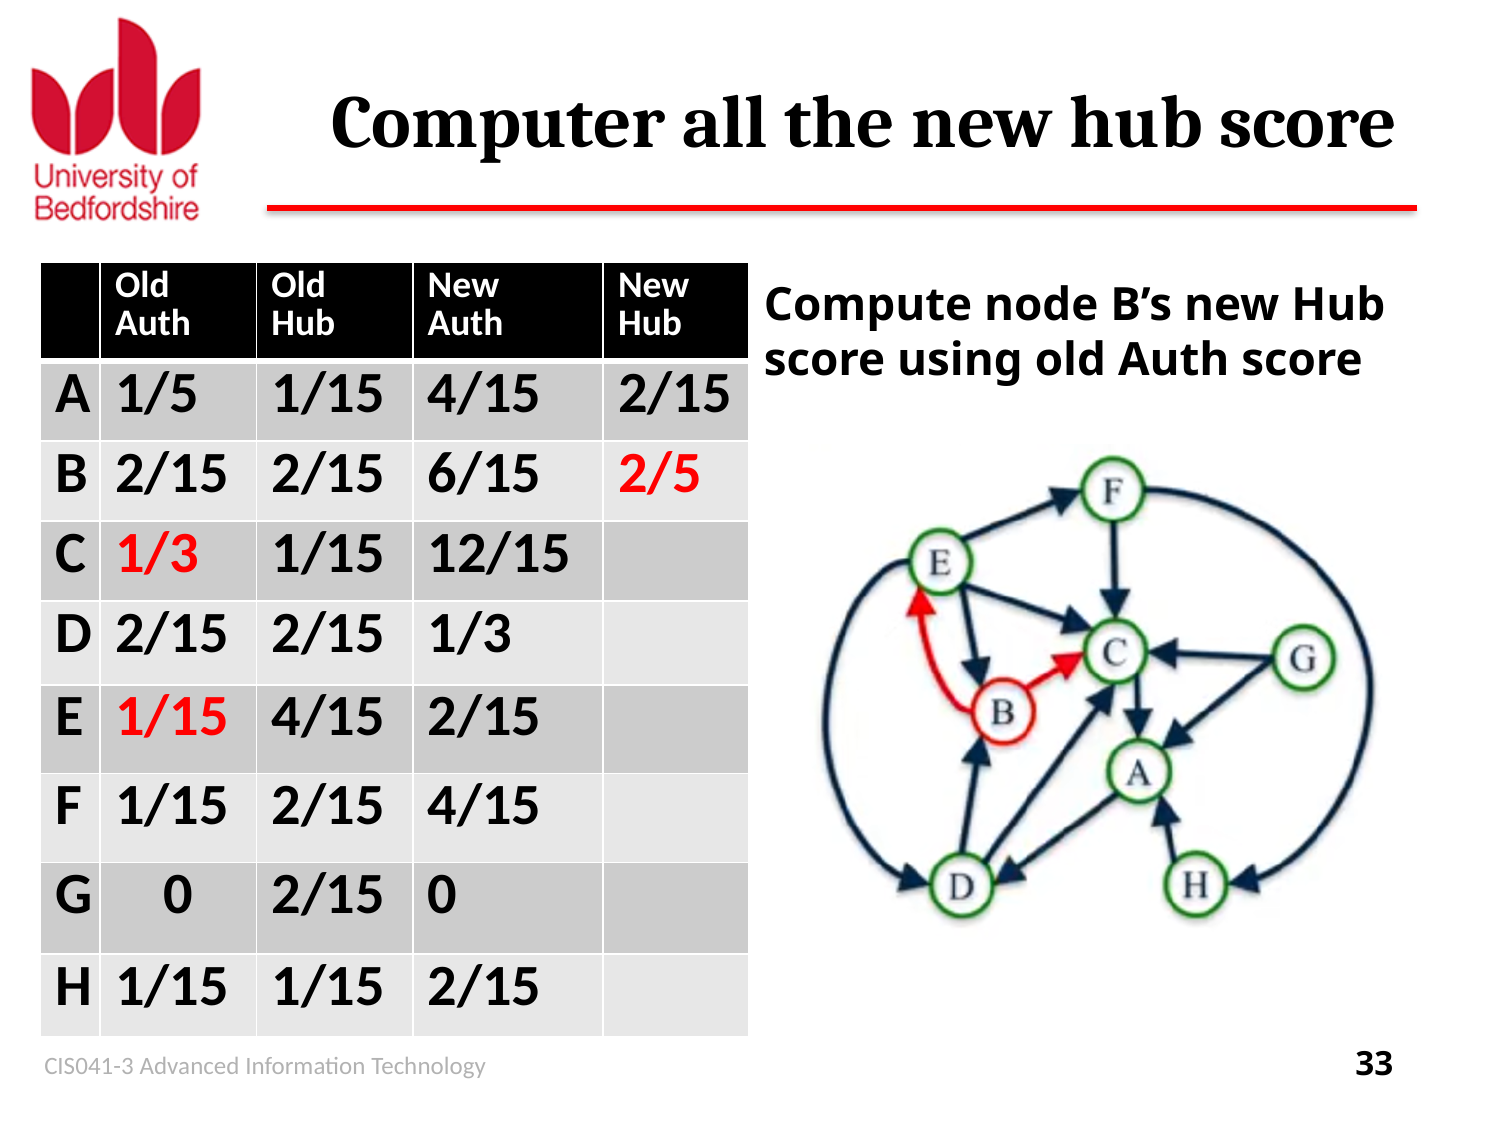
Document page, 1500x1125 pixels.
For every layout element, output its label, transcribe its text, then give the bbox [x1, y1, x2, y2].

table_cell 2/15 [257, 442, 412, 520]
title Computer all the new hub score [262, 61, 1413, 174]
table_cell 2/15 [101, 602, 256, 684]
table_cell 12/15 [414, 522, 602, 600]
table_cell B [41, 442, 99, 520]
table_cell [604, 774, 748, 862]
table_cell 4/15 [257, 686, 412, 773]
table_cell [604, 955, 748, 1036]
table_header [41, 263, 99, 358]
table_cell 2/15 [414, 686, 602, 773]
table_cell G [41, 863, 99, 953]
table_cell 2/15 [414, 955, 602, 1036]
table_cell 2/15 [257, 774, 412, 862]
table_cell 1/15 [257, 955, 412, 1036]
table_cell [604, 686, 748, 773]
table_header Old Auth [101, 263, 256, 358]
table_header Old Hub [257, 263, 412, 358]
table_cell 1/15 [101, 686, 256, 773]
table_cell [604, 863, 748, 953]
table_cell 1/5 [101, 364, 256, 440]
table_cell 2/15 [101, 442, 256, 520]
table_cell [604, 522, 748, 600]
picture [0, 0, 237, 236]
table_cell E [41, 686, 99, 773]
table_cell H [41, 955, 99, 1036]
picture [808, 444, 1390, 941]
table_cell 1/3 [101, 522, 256, 600]
table_cell D [41, 602, 99, 684]
table_cell 1/15 [101, 774, 256, 862]
table_cell 6/15 [414, 442, 602, 520]
table_cell 0 [101, 863, 256, 953]
table_cell 1/15 [101, 955, 256, 1036]
footer CIS041-3 Advanced Information Technology [29, 1035, 514, 1095]
table_cell 1/15 [257, 364, 412, 440]
table_header New Auth [414, 263, 602, 358]
table_cell 0 [414, 863, 602, 953]
table_cell F [41, 774, 99, 862]
table_cell A [41, 364, 99, 440]
table_cell 2/15 [257, 602, 412, 684]
table_cell 2/15 [257, 863, 412, 953]
table_cell C [41, 522, 99, 600]
table_header New Hub [604, 263, 748, 358]
table_cell 2/5 [604, 442, 748, 520]
table_cell 4/15 [414, 774, 602, 862]
text_box Compute node B’s new Hub score using old Auth score [749, 267, 1459, 392]
table_cell 4/15 [414, 364, 602, 440]
table_cell [604, 602, 748, 684]
table_cell 1/15 [257, 522, 412, 600]
table_cell 1/3 [414, 602, 602, 684]
table_cell 2/15 [604, 364, 748, 440]
